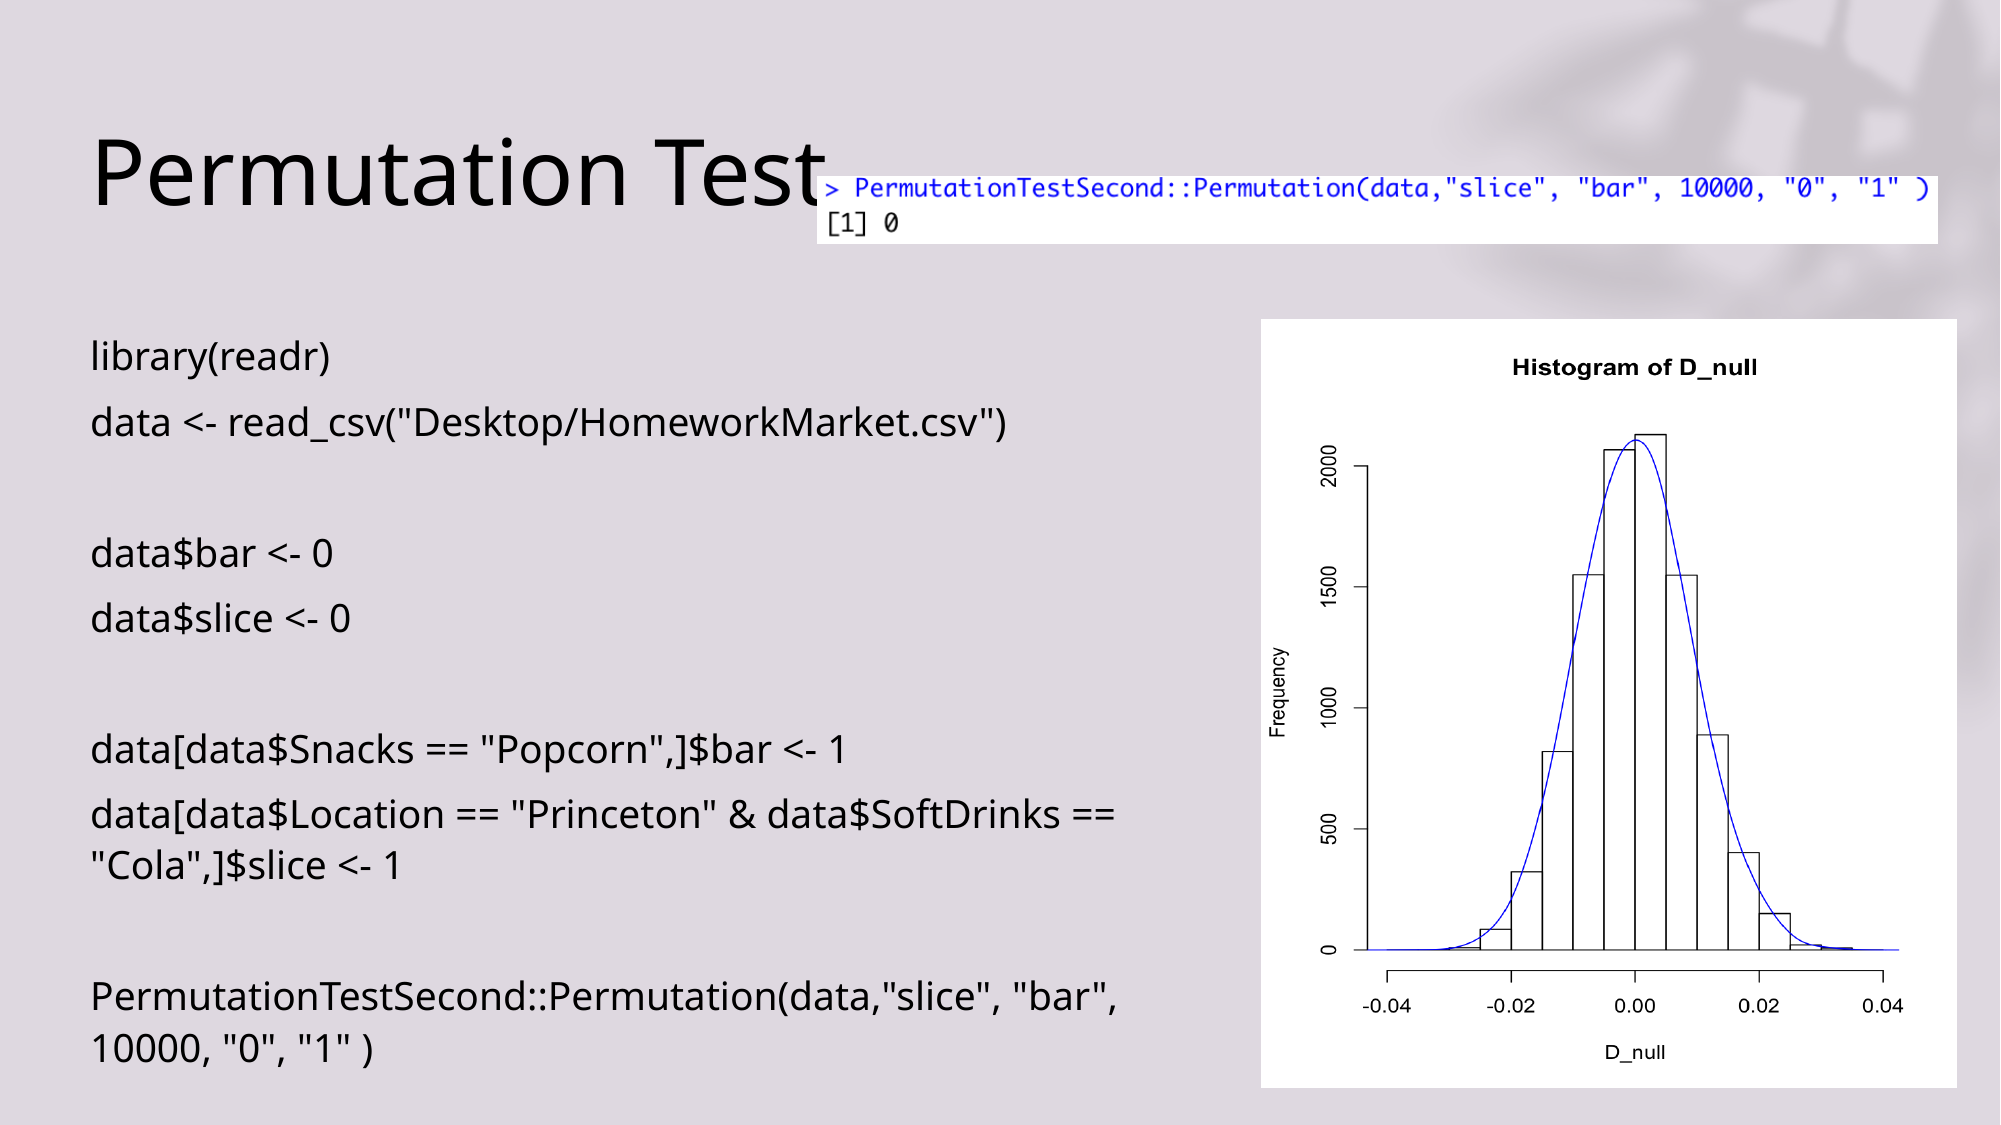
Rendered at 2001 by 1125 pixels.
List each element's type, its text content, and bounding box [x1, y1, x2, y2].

list library(readr) data <- read_csv("Desktop/HomeworkMarket.csv") data$bar <- 0 data$slice <- 0 data[data$Snacks == "Popcorn",]$bar <- 1 data[data$Location == "Princeton" & data$SoftDrinks == "Cola",]$slice <- 1 PermutationTestSecond::Permutation(data,"slice", "bar", 10000, "0", "1" ) [75, 319, 1261, 1088]
picture [1261, 319, 1957, 1089]
picture [817, 176, 1938, 244]
title Permutation Test [75, 60, 1863, 278]
